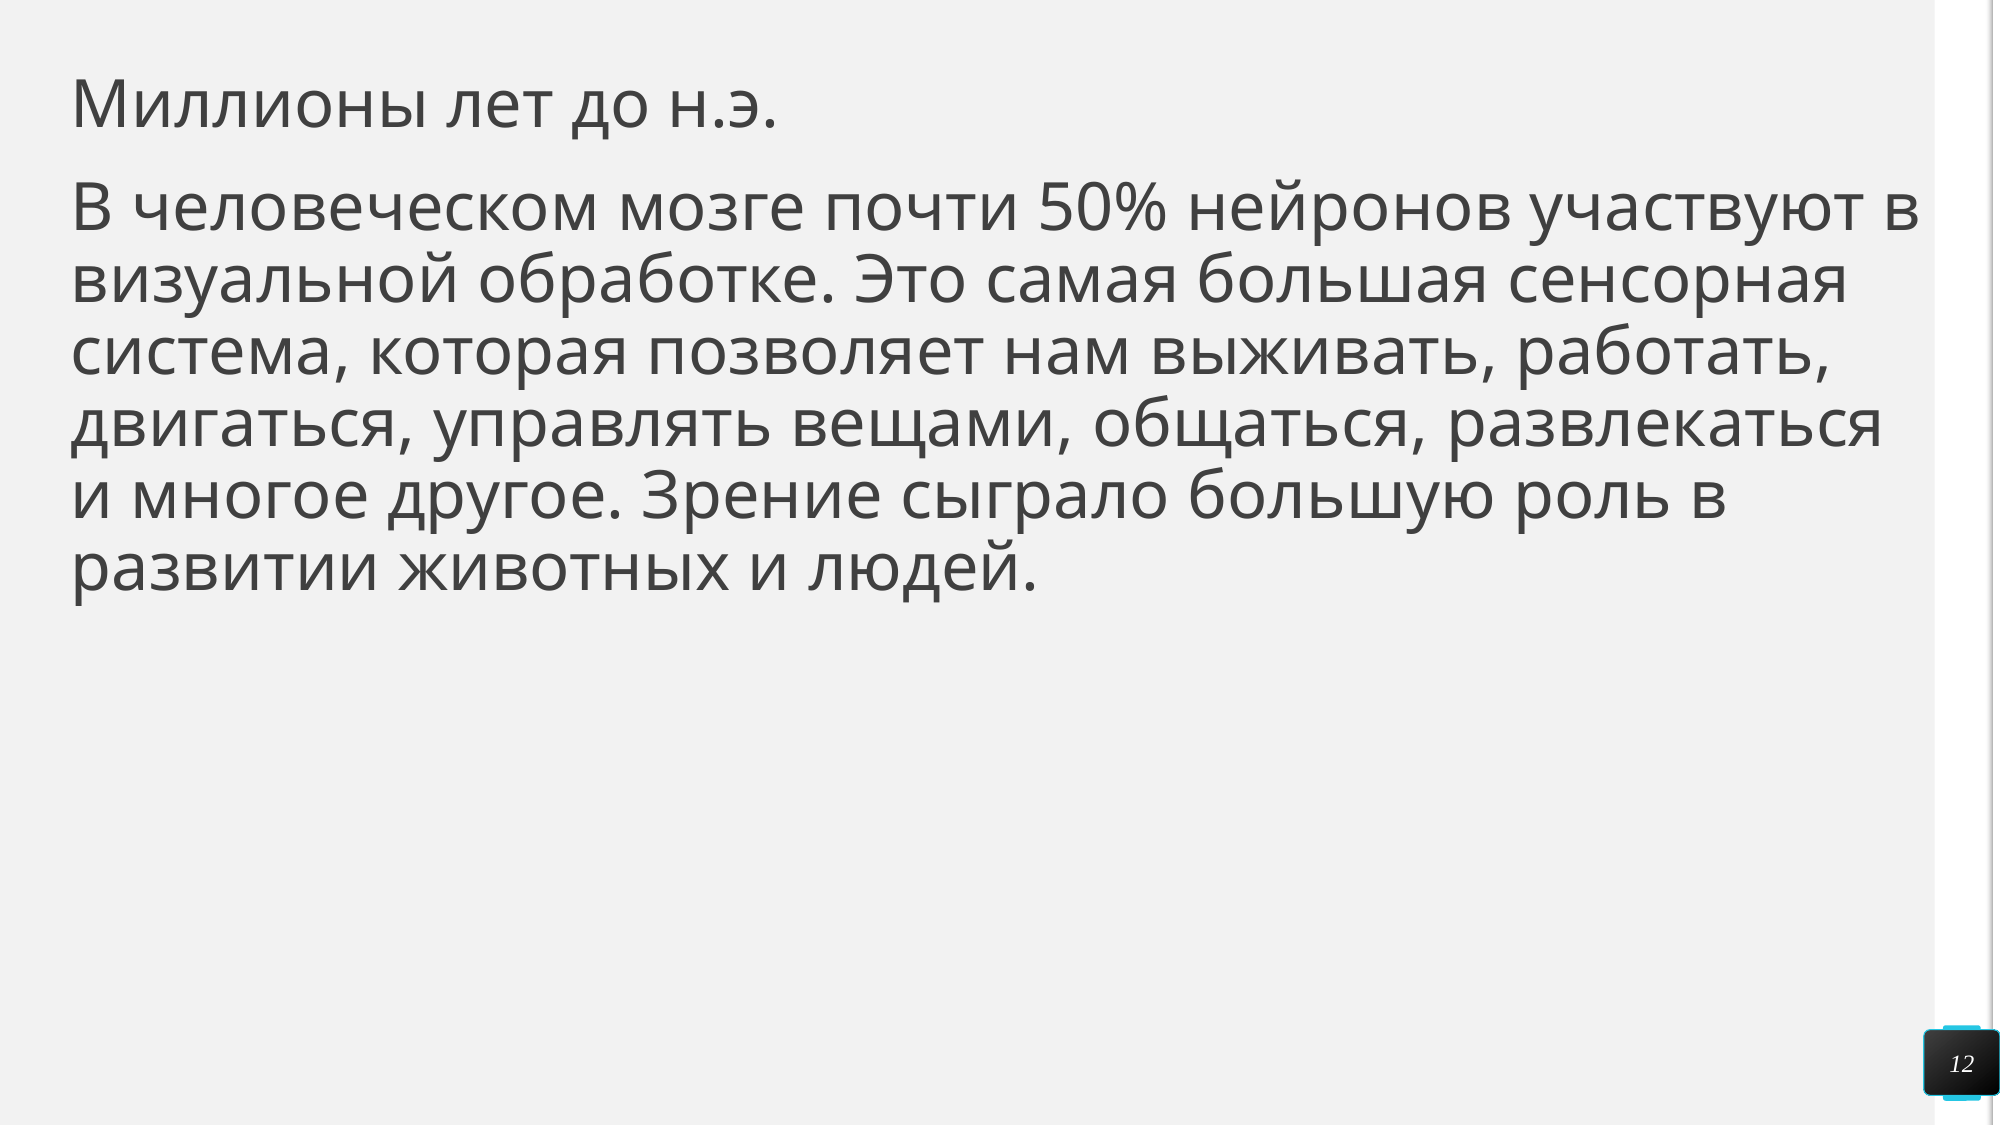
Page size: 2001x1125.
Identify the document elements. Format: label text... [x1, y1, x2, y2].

title Миллионы лет до н.э. [70, 70, 1930, 142]
list В человеческом мозге почти 50% нейронов участвуют в визуальной обработке. Это самая большая сенсорная система, которая позволяет нам выживать, работать, двигаться, управлять вещами, общаться, развлекаться и многое другое. Зрение сыграло большую роль в развитии животных и людей. [70, 173, 1930, 1016]
slide_number 12 [1923, 1029, 2000, 1096]
